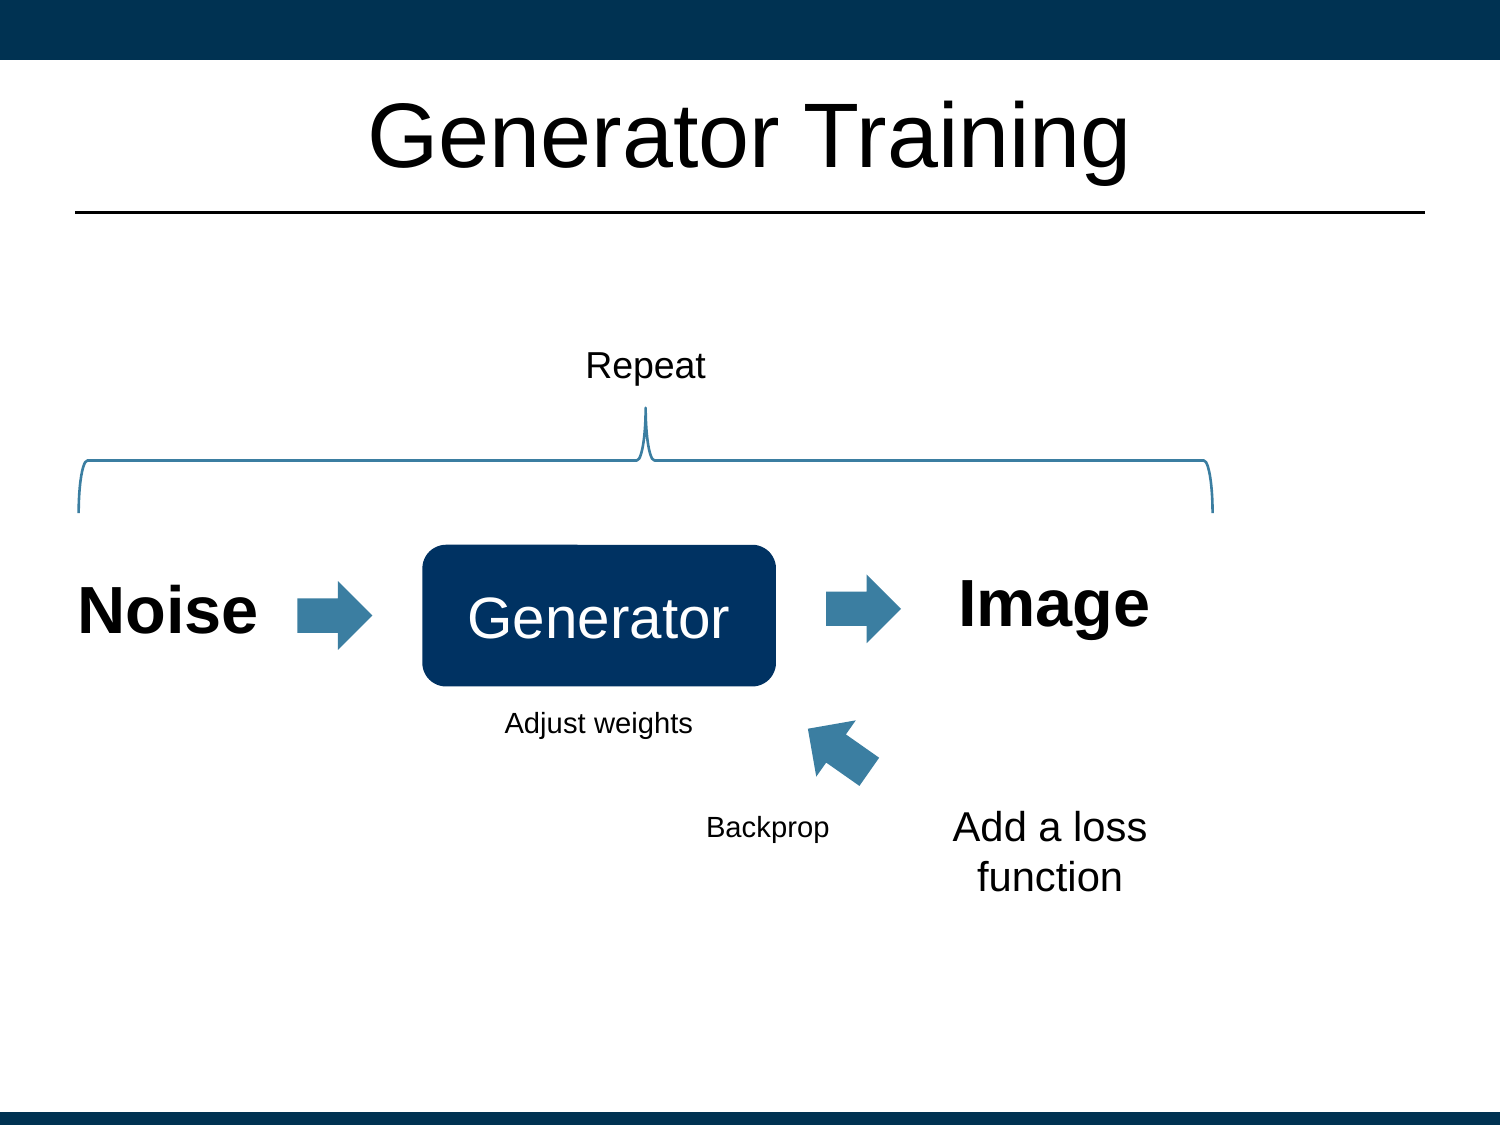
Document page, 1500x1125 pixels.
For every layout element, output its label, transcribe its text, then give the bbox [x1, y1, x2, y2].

text_box Repeat [538, 329, 753, 398]
text_box [805, 718, 882, 788]
text_box Image [943, 552, 1190, 666]
text_box Adjust weights [422, 686, 776, 757]
text_box Noise [62, 559, 298, 672]
text_box [77, 407, 1214, 514]
text_box [298, 579, 375, 652]
text_box Add a loss function [884, 800, 1216, 900]
title Generator Training [75, 37, 1425, 225]
text_box Backprop [640, 790, 895, 862]
text_box [823, 572, 904, 646]
text_box Generator [422, 544, 776, 687]
